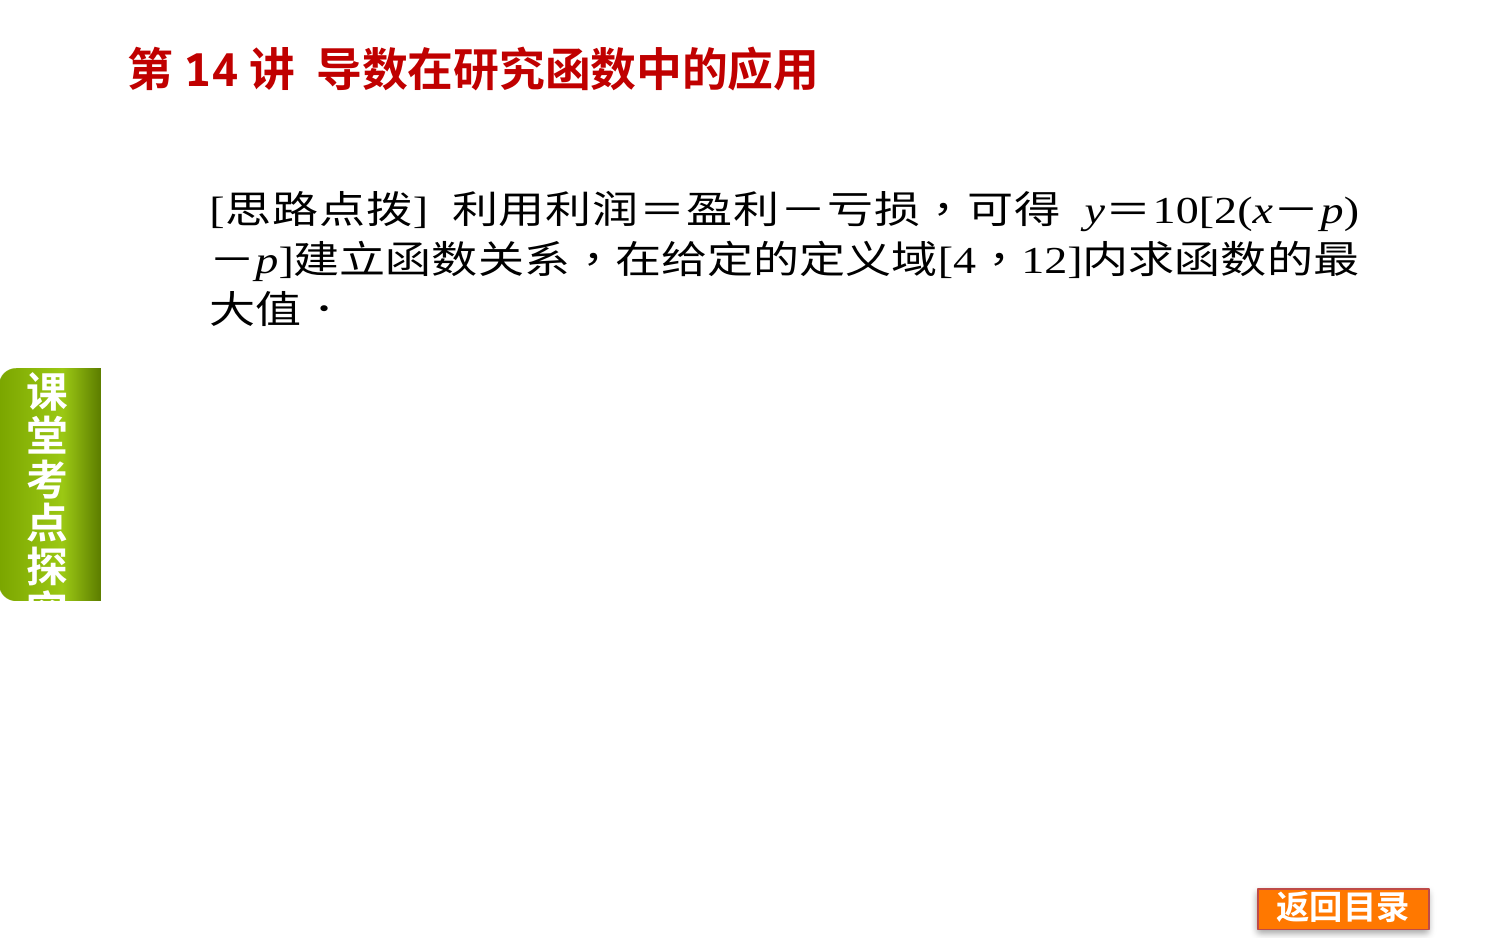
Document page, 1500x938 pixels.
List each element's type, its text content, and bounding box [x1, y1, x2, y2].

text_box 返回目录 [1257, 888, 1430, 930]
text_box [209, 185, 1360, 515]
text_box 第14讲 导数在研究函数中的应用 [112, 35, 1211, 101]
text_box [0, 364, 101, 602]
